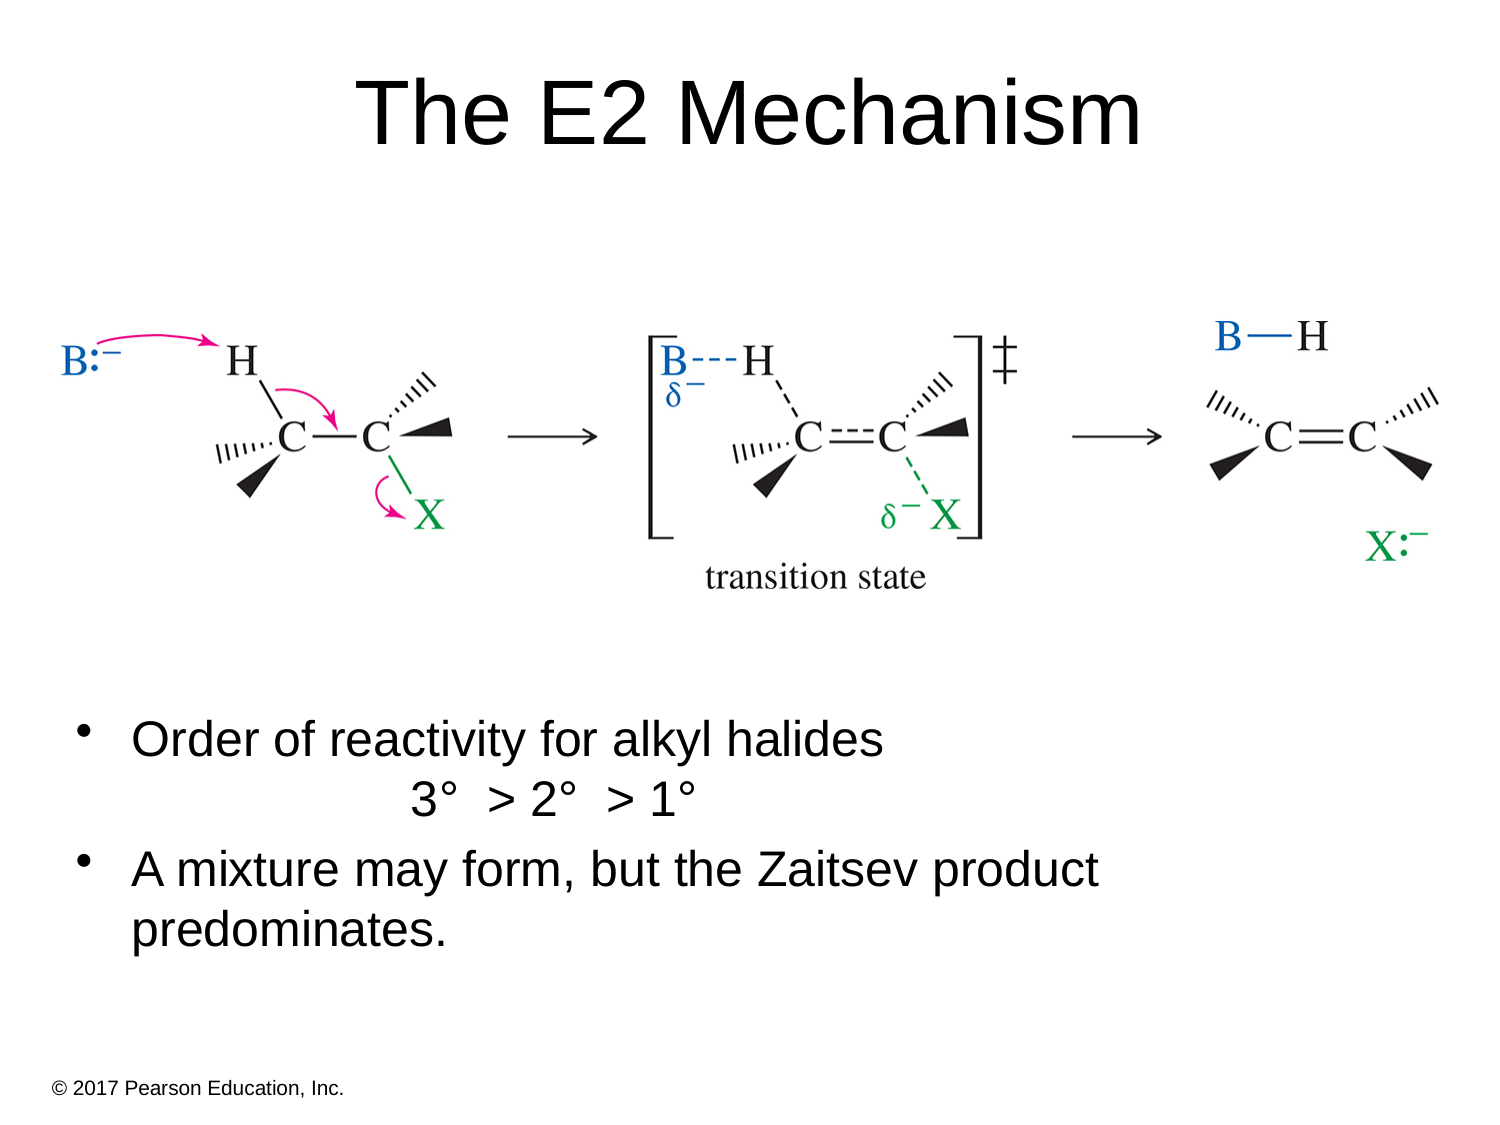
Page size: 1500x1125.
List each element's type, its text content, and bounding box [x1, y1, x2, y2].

list Order of reactivity for alkyl halides 3° > 2° > 1° A mixture may form, but the Zaitsev product predominates. [60, 699, 1479, 969]
picture [49, 310, 1451, 598]
title The E2 Mechanism [75, 45, 1425, 277]
